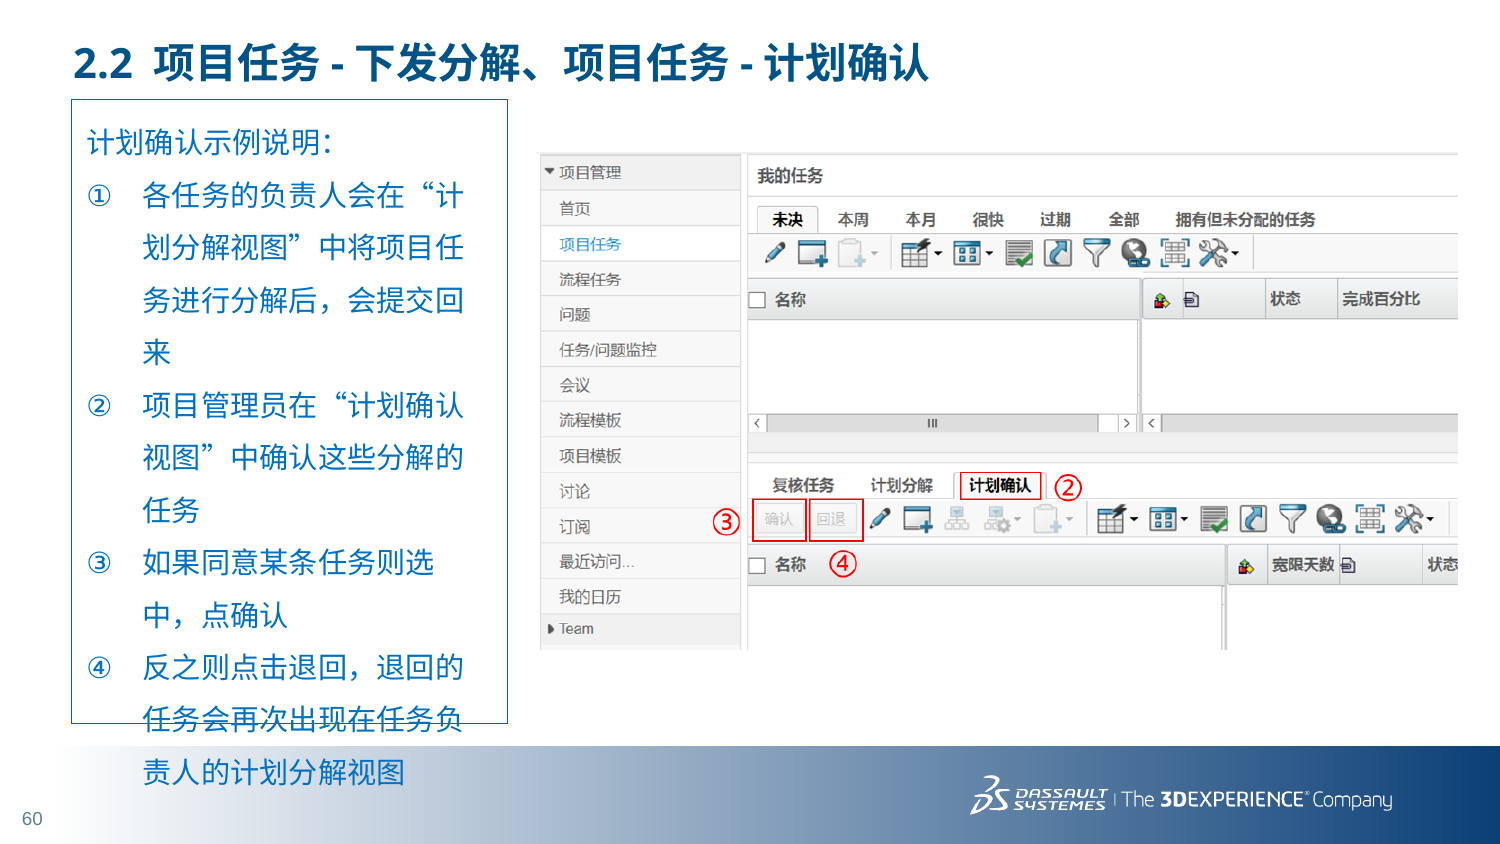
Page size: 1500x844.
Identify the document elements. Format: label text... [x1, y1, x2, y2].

text_box 计划确认示例说明： 各任务的负责人会在“计划分解视图”中将项目任务进行分解后，会提交回来 项目管理员在“计划确认视图”中确认这些分解的任务 如果同意某条任务则选中，点确认 反之则点击退回，退回的任务会再次出现在任务负责人的计划分解视图 [71, 100, 508, 724]
picture [536, 151, 1458, 650]
title 2.2 项目任务-下发分解、项目任务-计划确认 [58, 23, 1220, 100]
picture [962, 775, 1400, 815]
